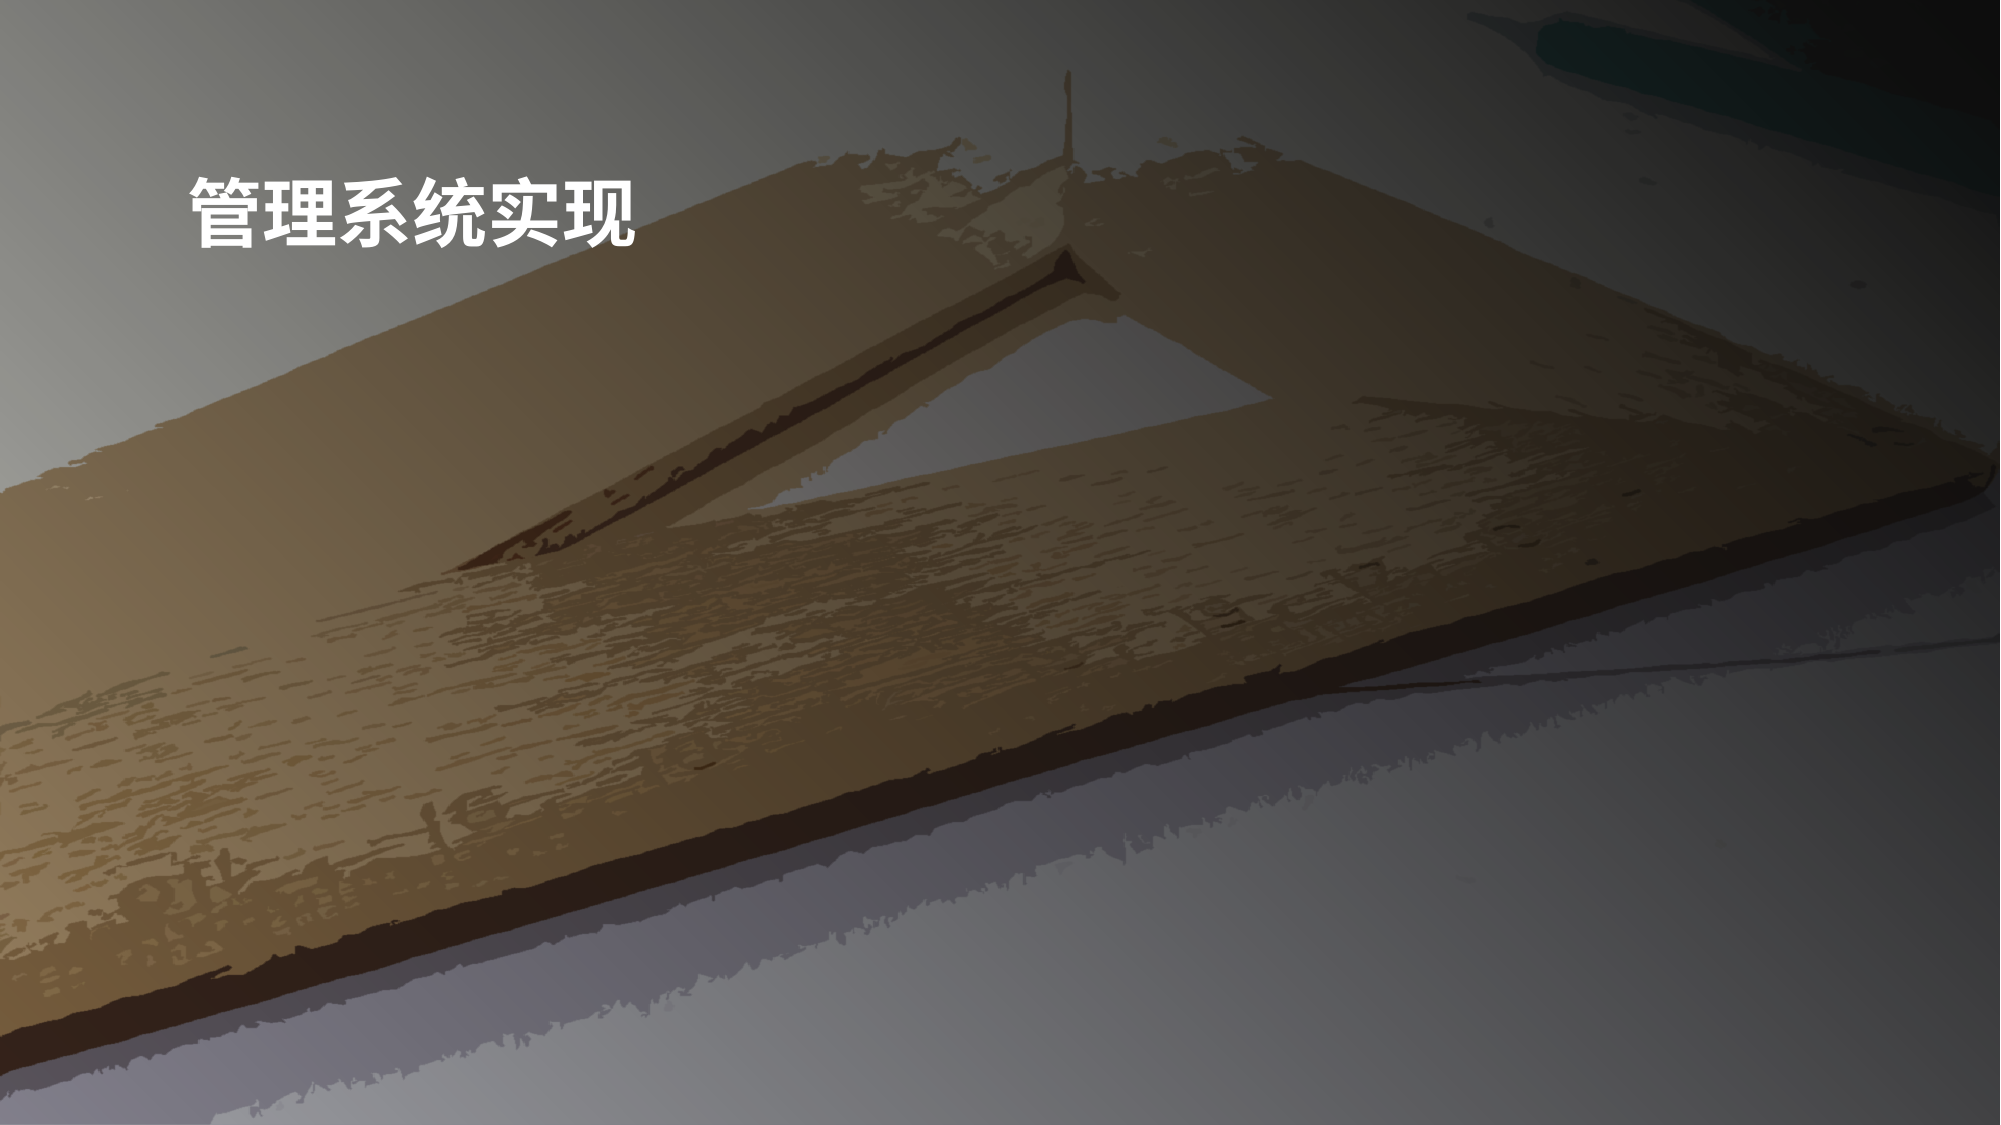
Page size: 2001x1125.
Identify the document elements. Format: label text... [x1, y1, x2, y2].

text_box 管理系统实现 [173, 113, 717, 264]
text_box [0, 0, 2000, 1125]
text_box [137, 365, 1437, 572]
